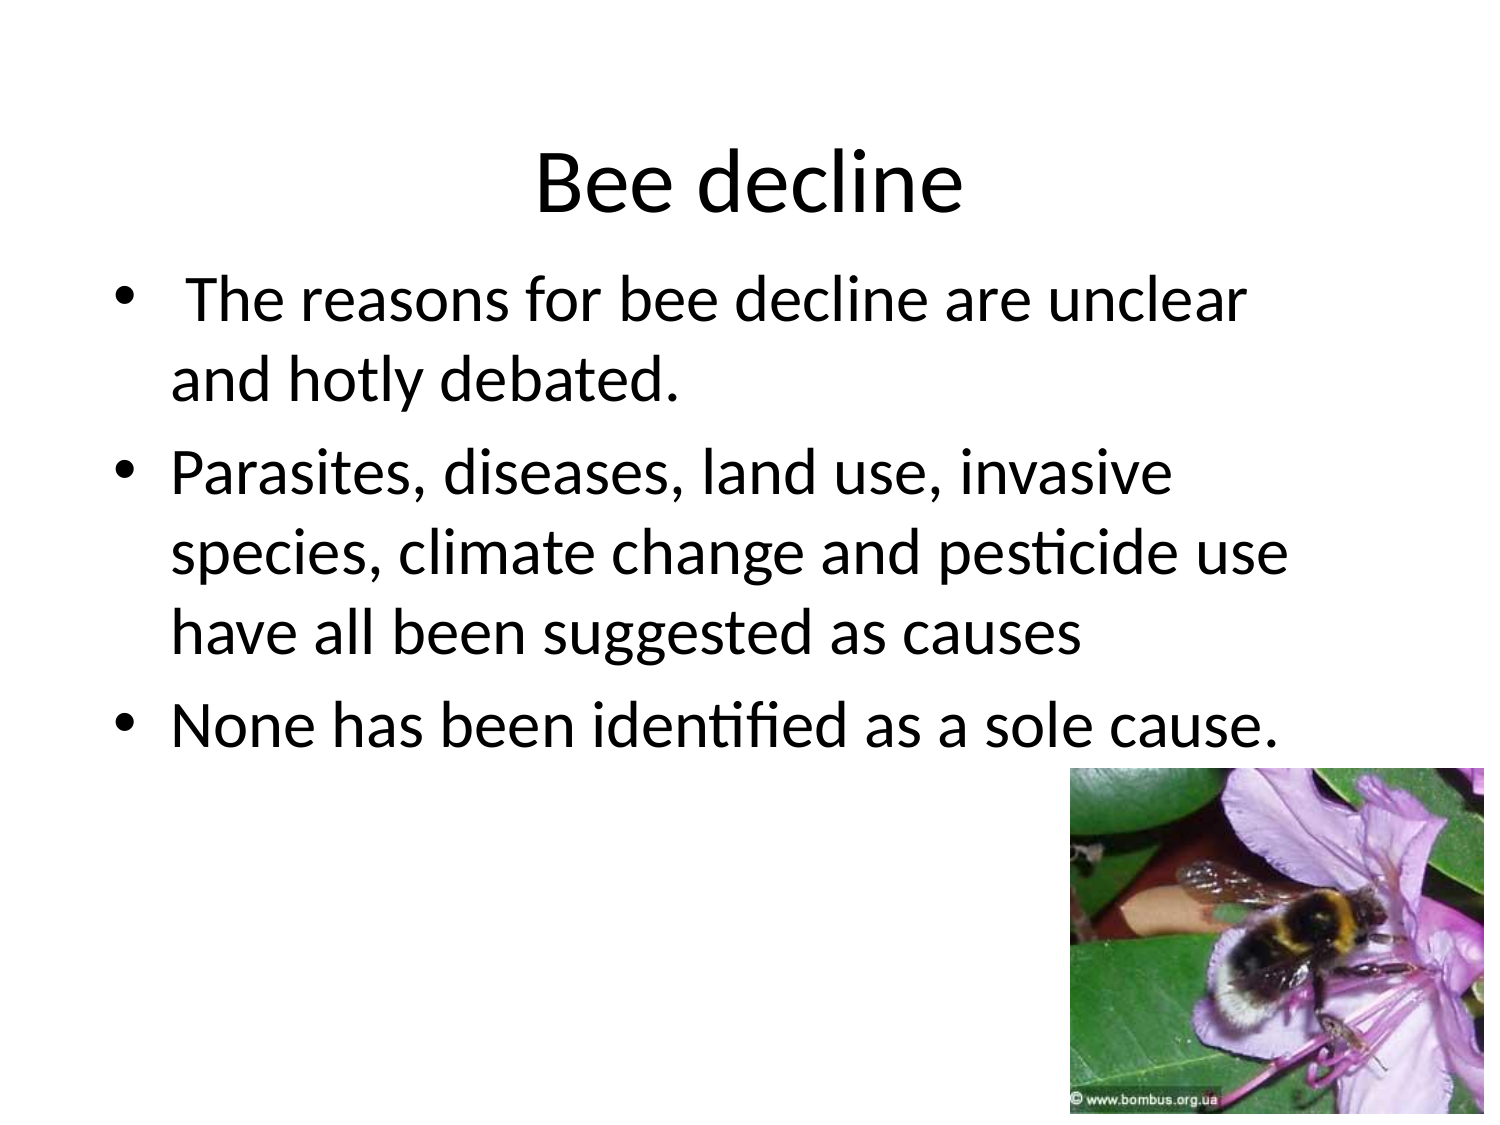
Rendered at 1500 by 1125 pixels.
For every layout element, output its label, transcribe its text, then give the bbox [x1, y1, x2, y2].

title Bee decline [112, 82, 1388, 270]
list The reasons for bee decline are unclear and hotly debated. Parasites, diseases, land use, invasive species, climate change and pesticide use have all been suggested as causes None has been identified as a sole cause. [98, 247, 1374, 923]
picture [1069, 768, 1484, 1114]
